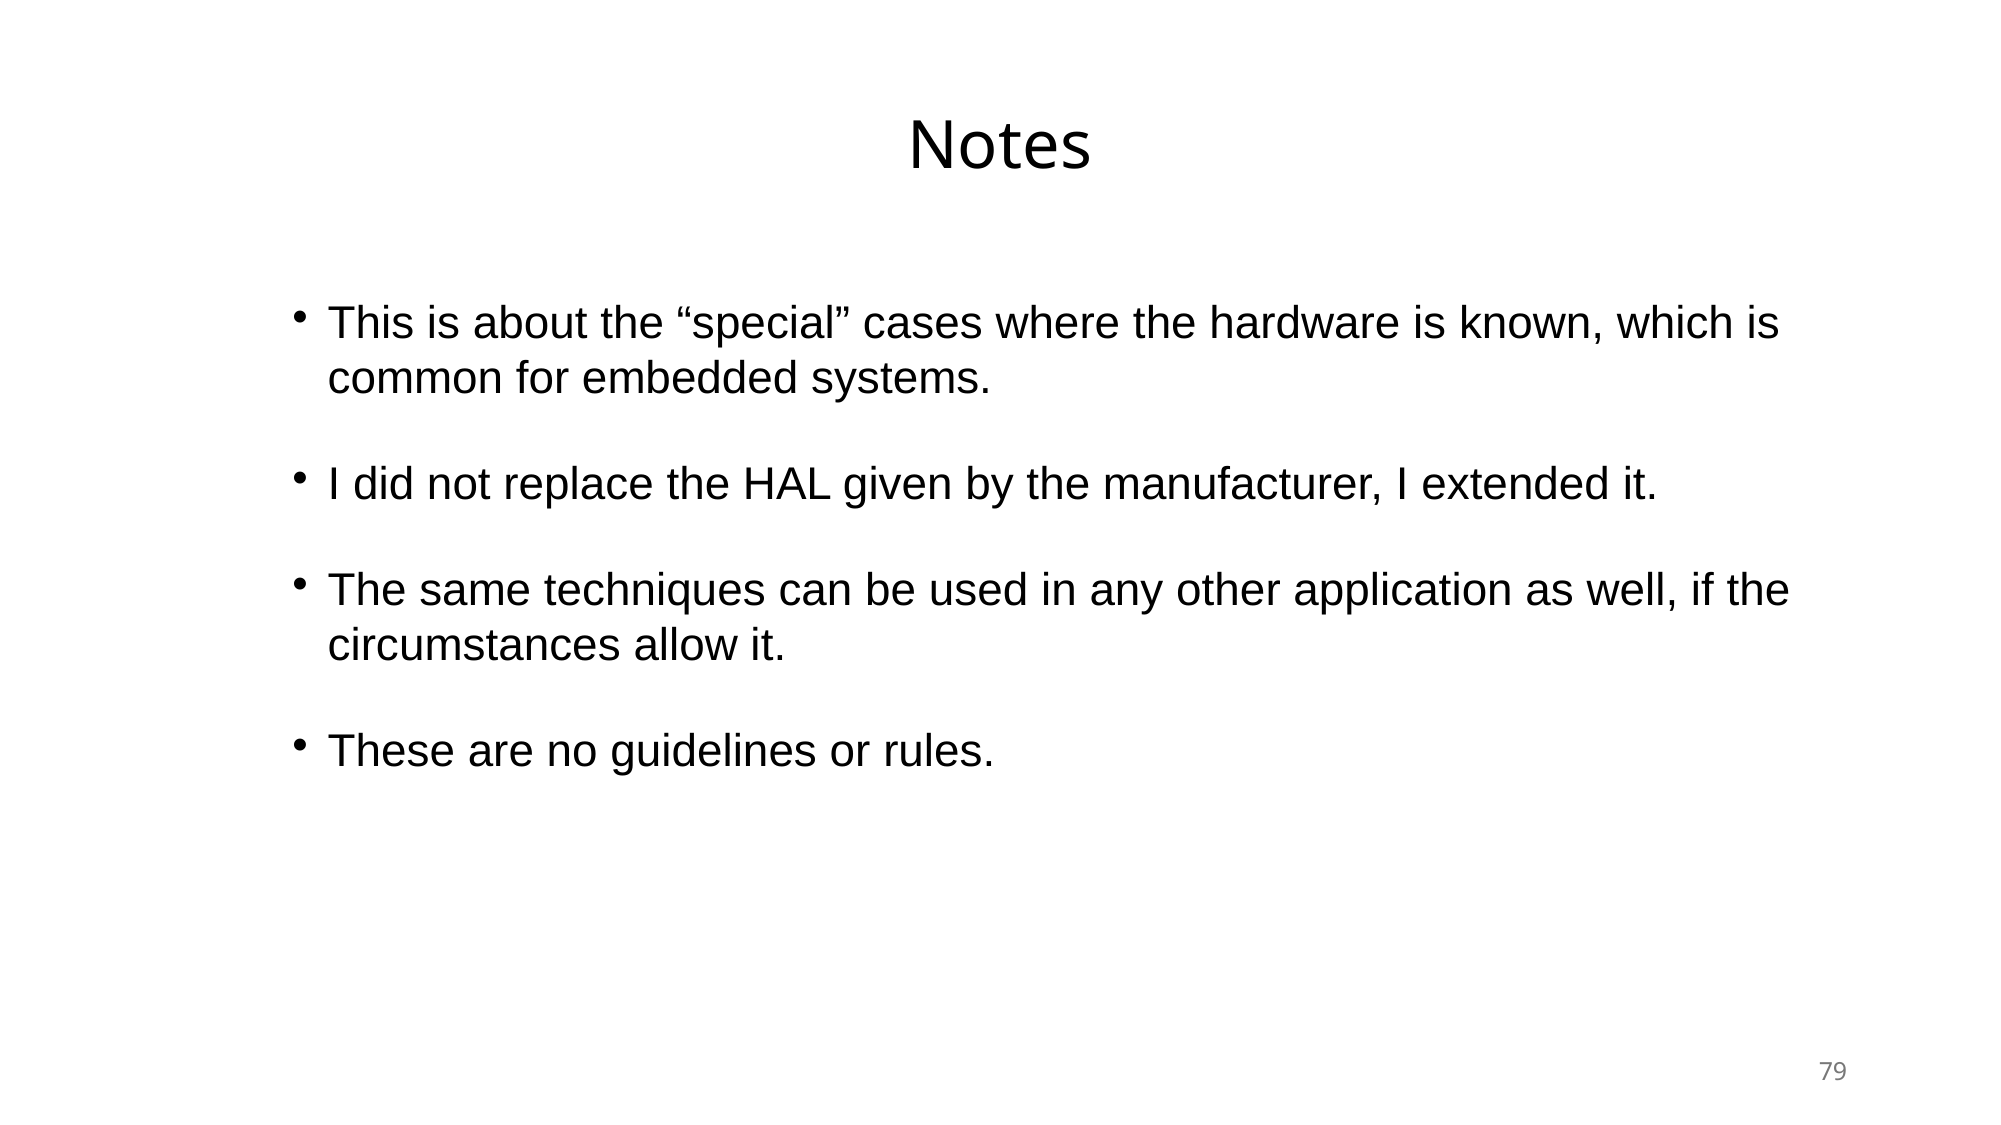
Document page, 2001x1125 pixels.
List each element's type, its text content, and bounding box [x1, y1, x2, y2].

text_box This is about the “special” cases where the hardware is known, which is common for embedded systems. I did not replace the HAL given by the manufacturer, I extended it. The same techniques can be used in any other application as well, if the circumstances allow it. These are no guidelines or rules. [277, 285, 1860, 623]
text_box Notes [317, 103, 1683, 270]
slide_number 79 [1412, 1042, 1862, 1103]
